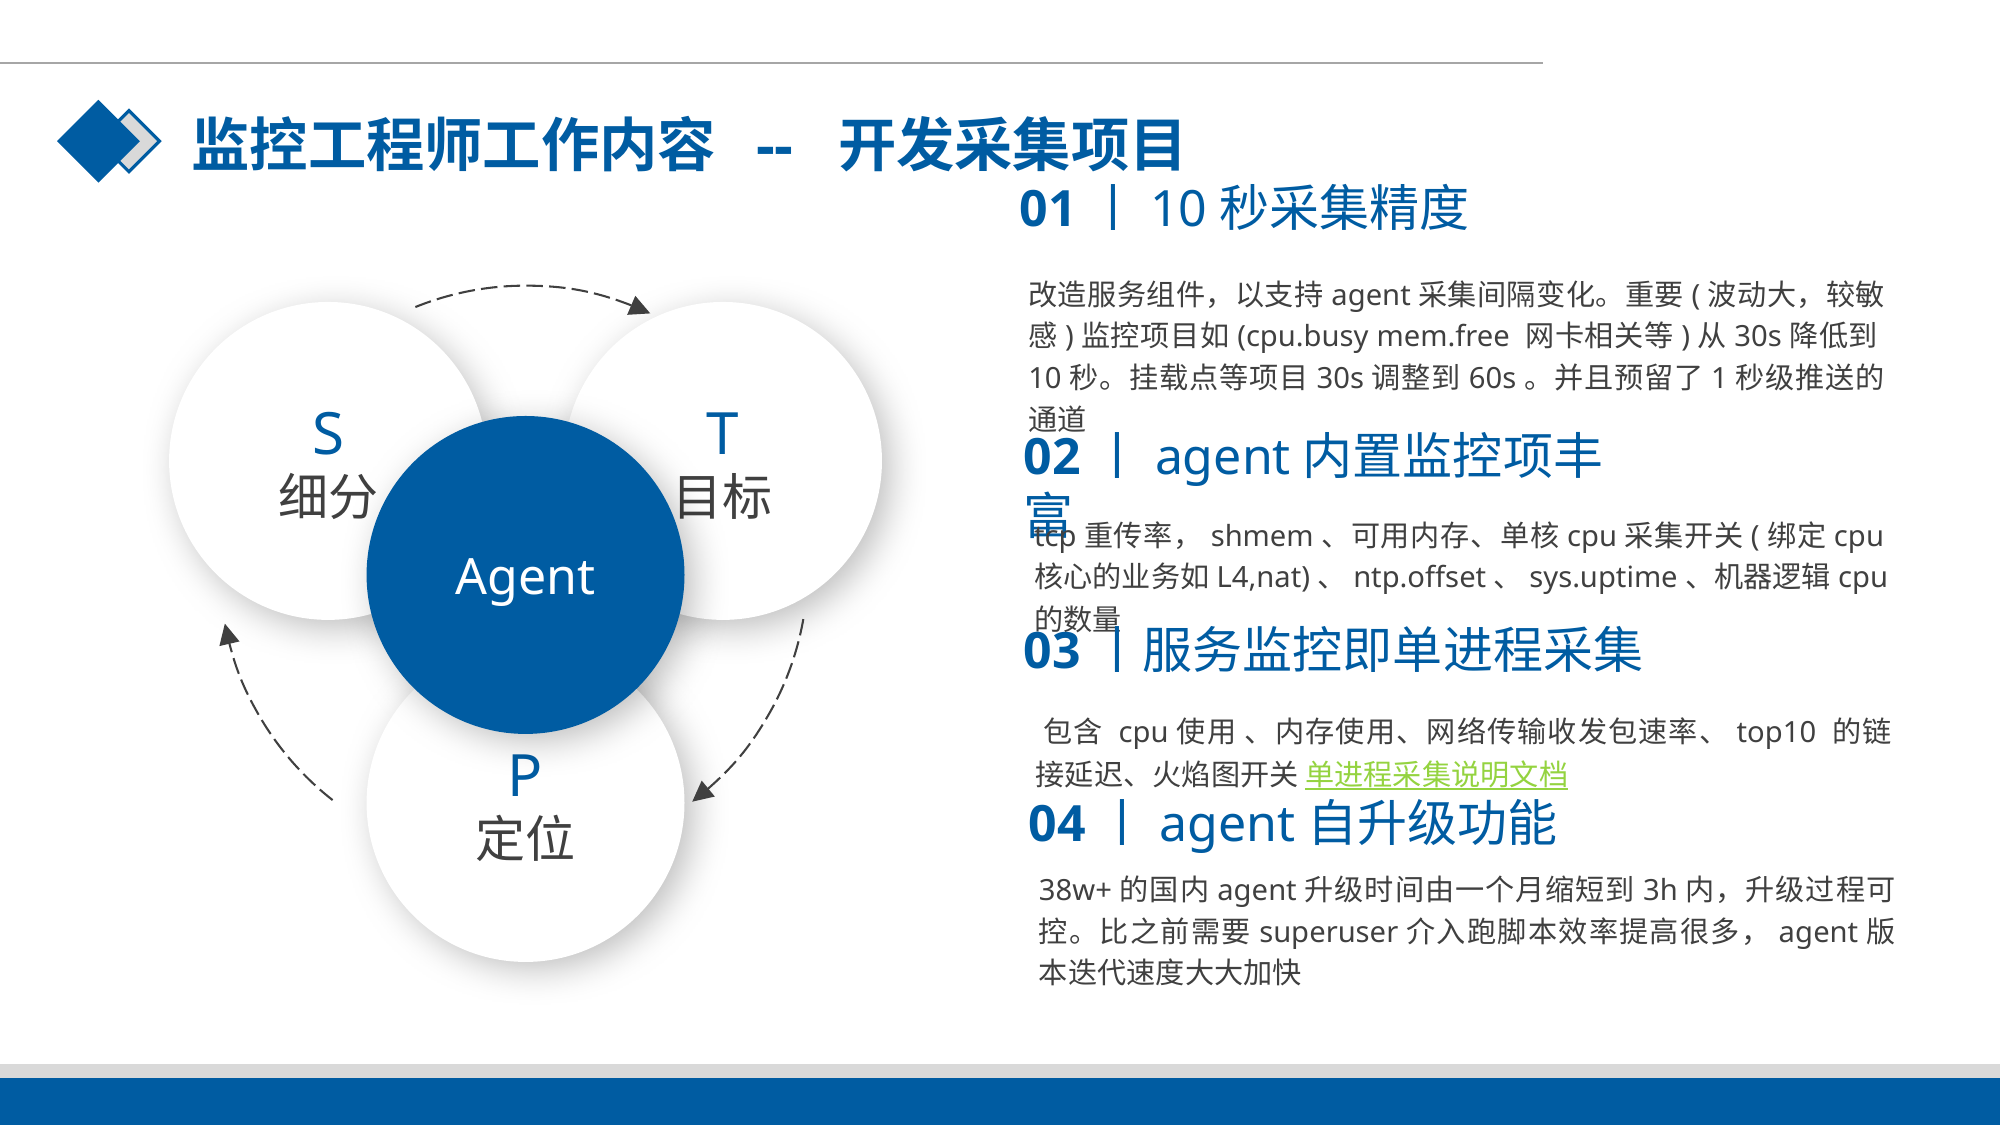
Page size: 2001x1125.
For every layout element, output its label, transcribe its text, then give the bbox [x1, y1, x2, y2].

text_box ​包含 cpu使用 、内存使用、网络传输收发包速率、top10 的链接延迟、火焰图开关 单进程采集说明文档 [1020, 698, 1907, 807]
text_box 01丨10秒采集精度 [1004, 169, 1548, 245]
text_box 38w+的国内agent升级时间由一个月缩短到3h内，升级过程可控。比之前需要superuser介入跑脚本效率提高很多，agent版本迭代速度大大加快 [1024, 856, 1911, 998]
text_box 03丨服务监控即单进程采集 [1009, 611, 1733, 687]
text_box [169, 274, 882, 962]
text_box 04丨agent自升级功能 [1014, 783, 1737, 859]
text_box tcp重传率，shmem、可用内存、单核cpu采集开关(绑定cpu核心的业务如L4,nat)、ntp.offset、sys.uptime、机器逻辑cpu的数量 [1019, 502, 1906, 644]
list 监控工程师工作内容 -- 开发采集项目 [176, 108, 1378, 182]
text_box 改造服务组件，以支持agent采集间隔变化。重要(波动大，较敏感)监控项目如(cpu.busy mem.free 网卡相关等)从30s降低到10秒。挂载点等项目30s调整到60s。并且预留了1秒级推送的通道 [1013, 261, 1900, 444]
text_box 02丨agent内置监控项丰富 [1009, 417, 1659, 553]
